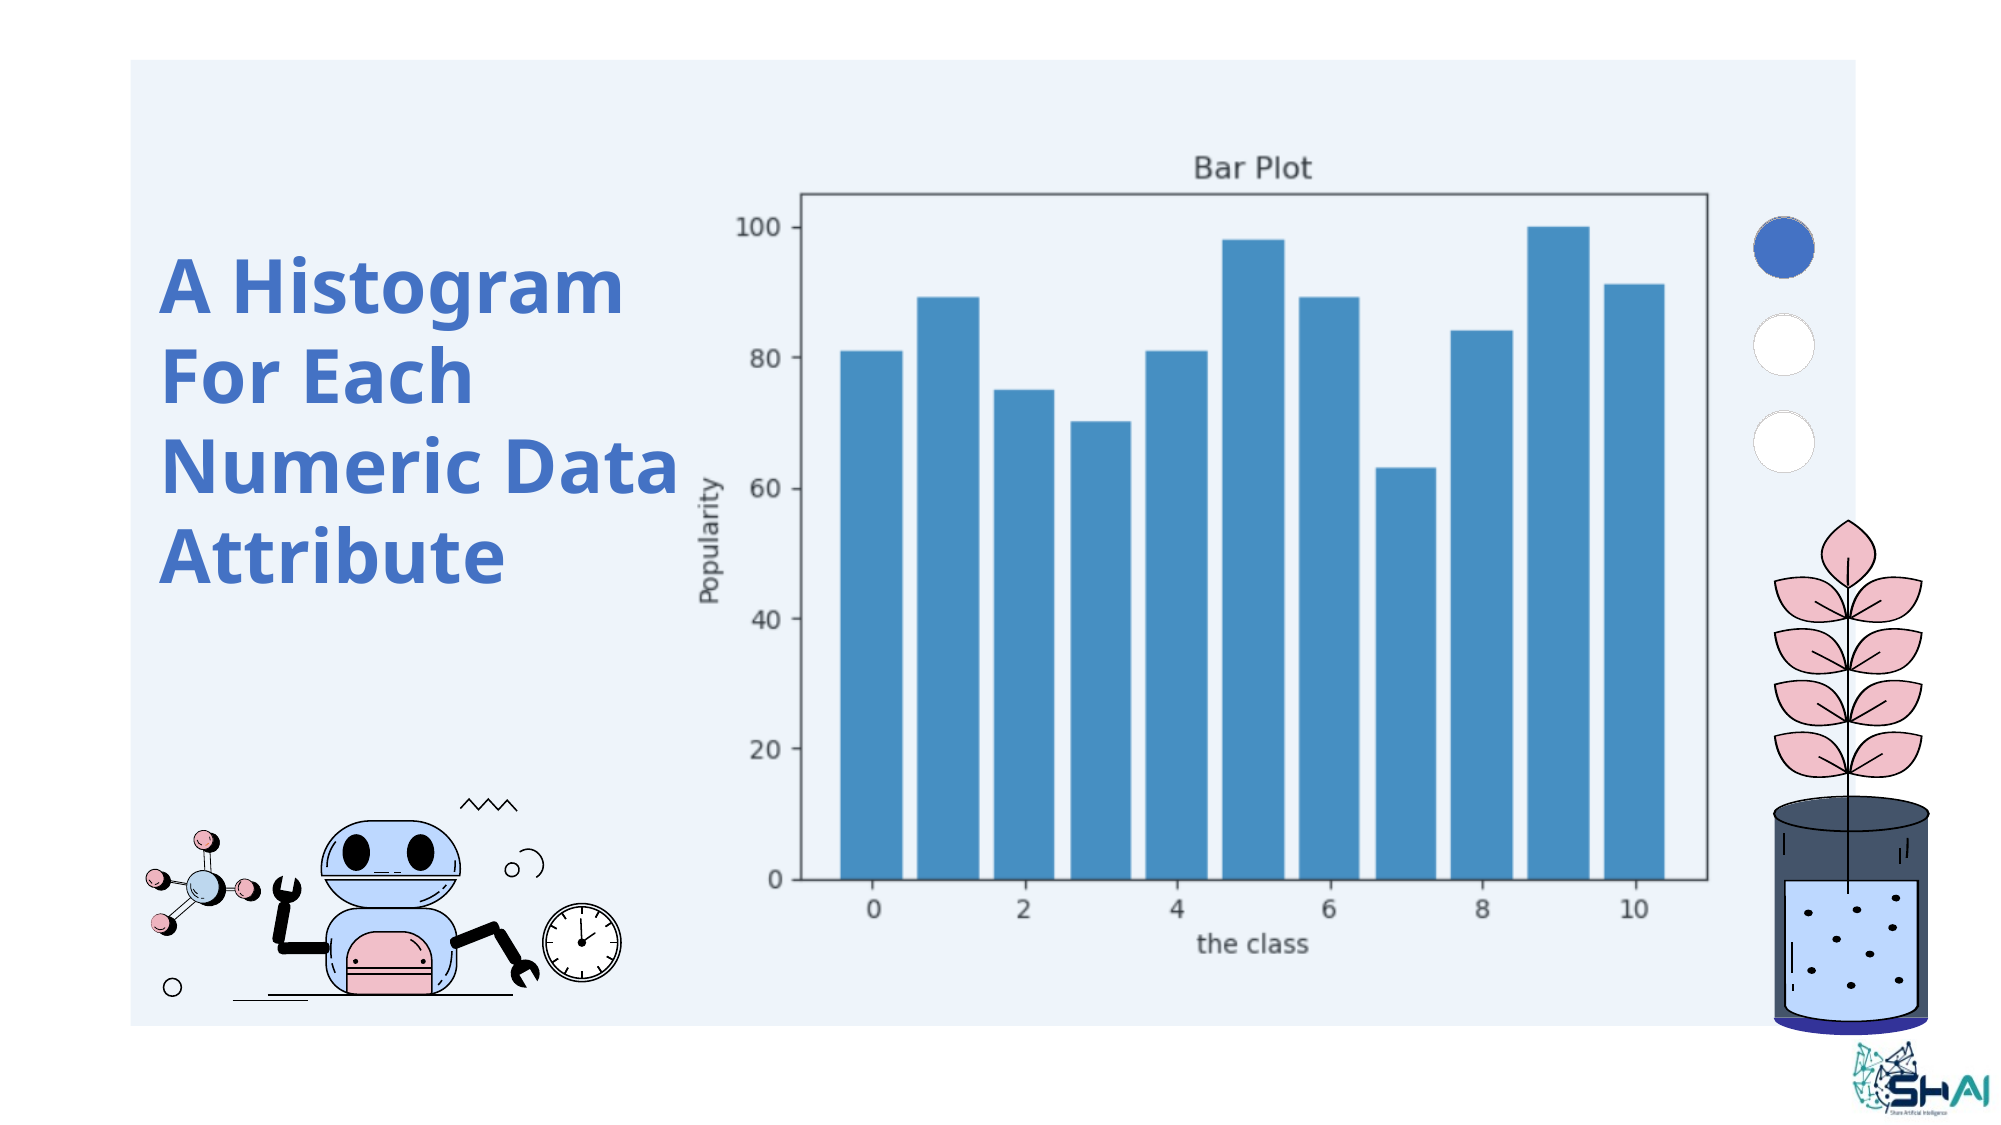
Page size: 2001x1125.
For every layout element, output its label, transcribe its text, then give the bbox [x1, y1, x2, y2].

text_box [143, 522, 696, 583]
text_box [130, 947, 1772, 1026]
text_box [130, 59, 1856, 818]
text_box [1753, 217, 1815, 473]
text_box [137, 61, 1863, 279]
text_box A Histogram For Each Numeric Data Attribute [144, 279, 696, 301]
picture [696, 138, 1751, 988]
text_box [119, 818, 268, 947]
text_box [542, 903, 621, 982]
picture [1851, 1039, 2000, 1125]
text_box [1772, 519, 1930, 1036]
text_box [232, 820, 541, 1001]
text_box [509, 841, 550, 889]
text_box [137, 301, 1863, 1015]
